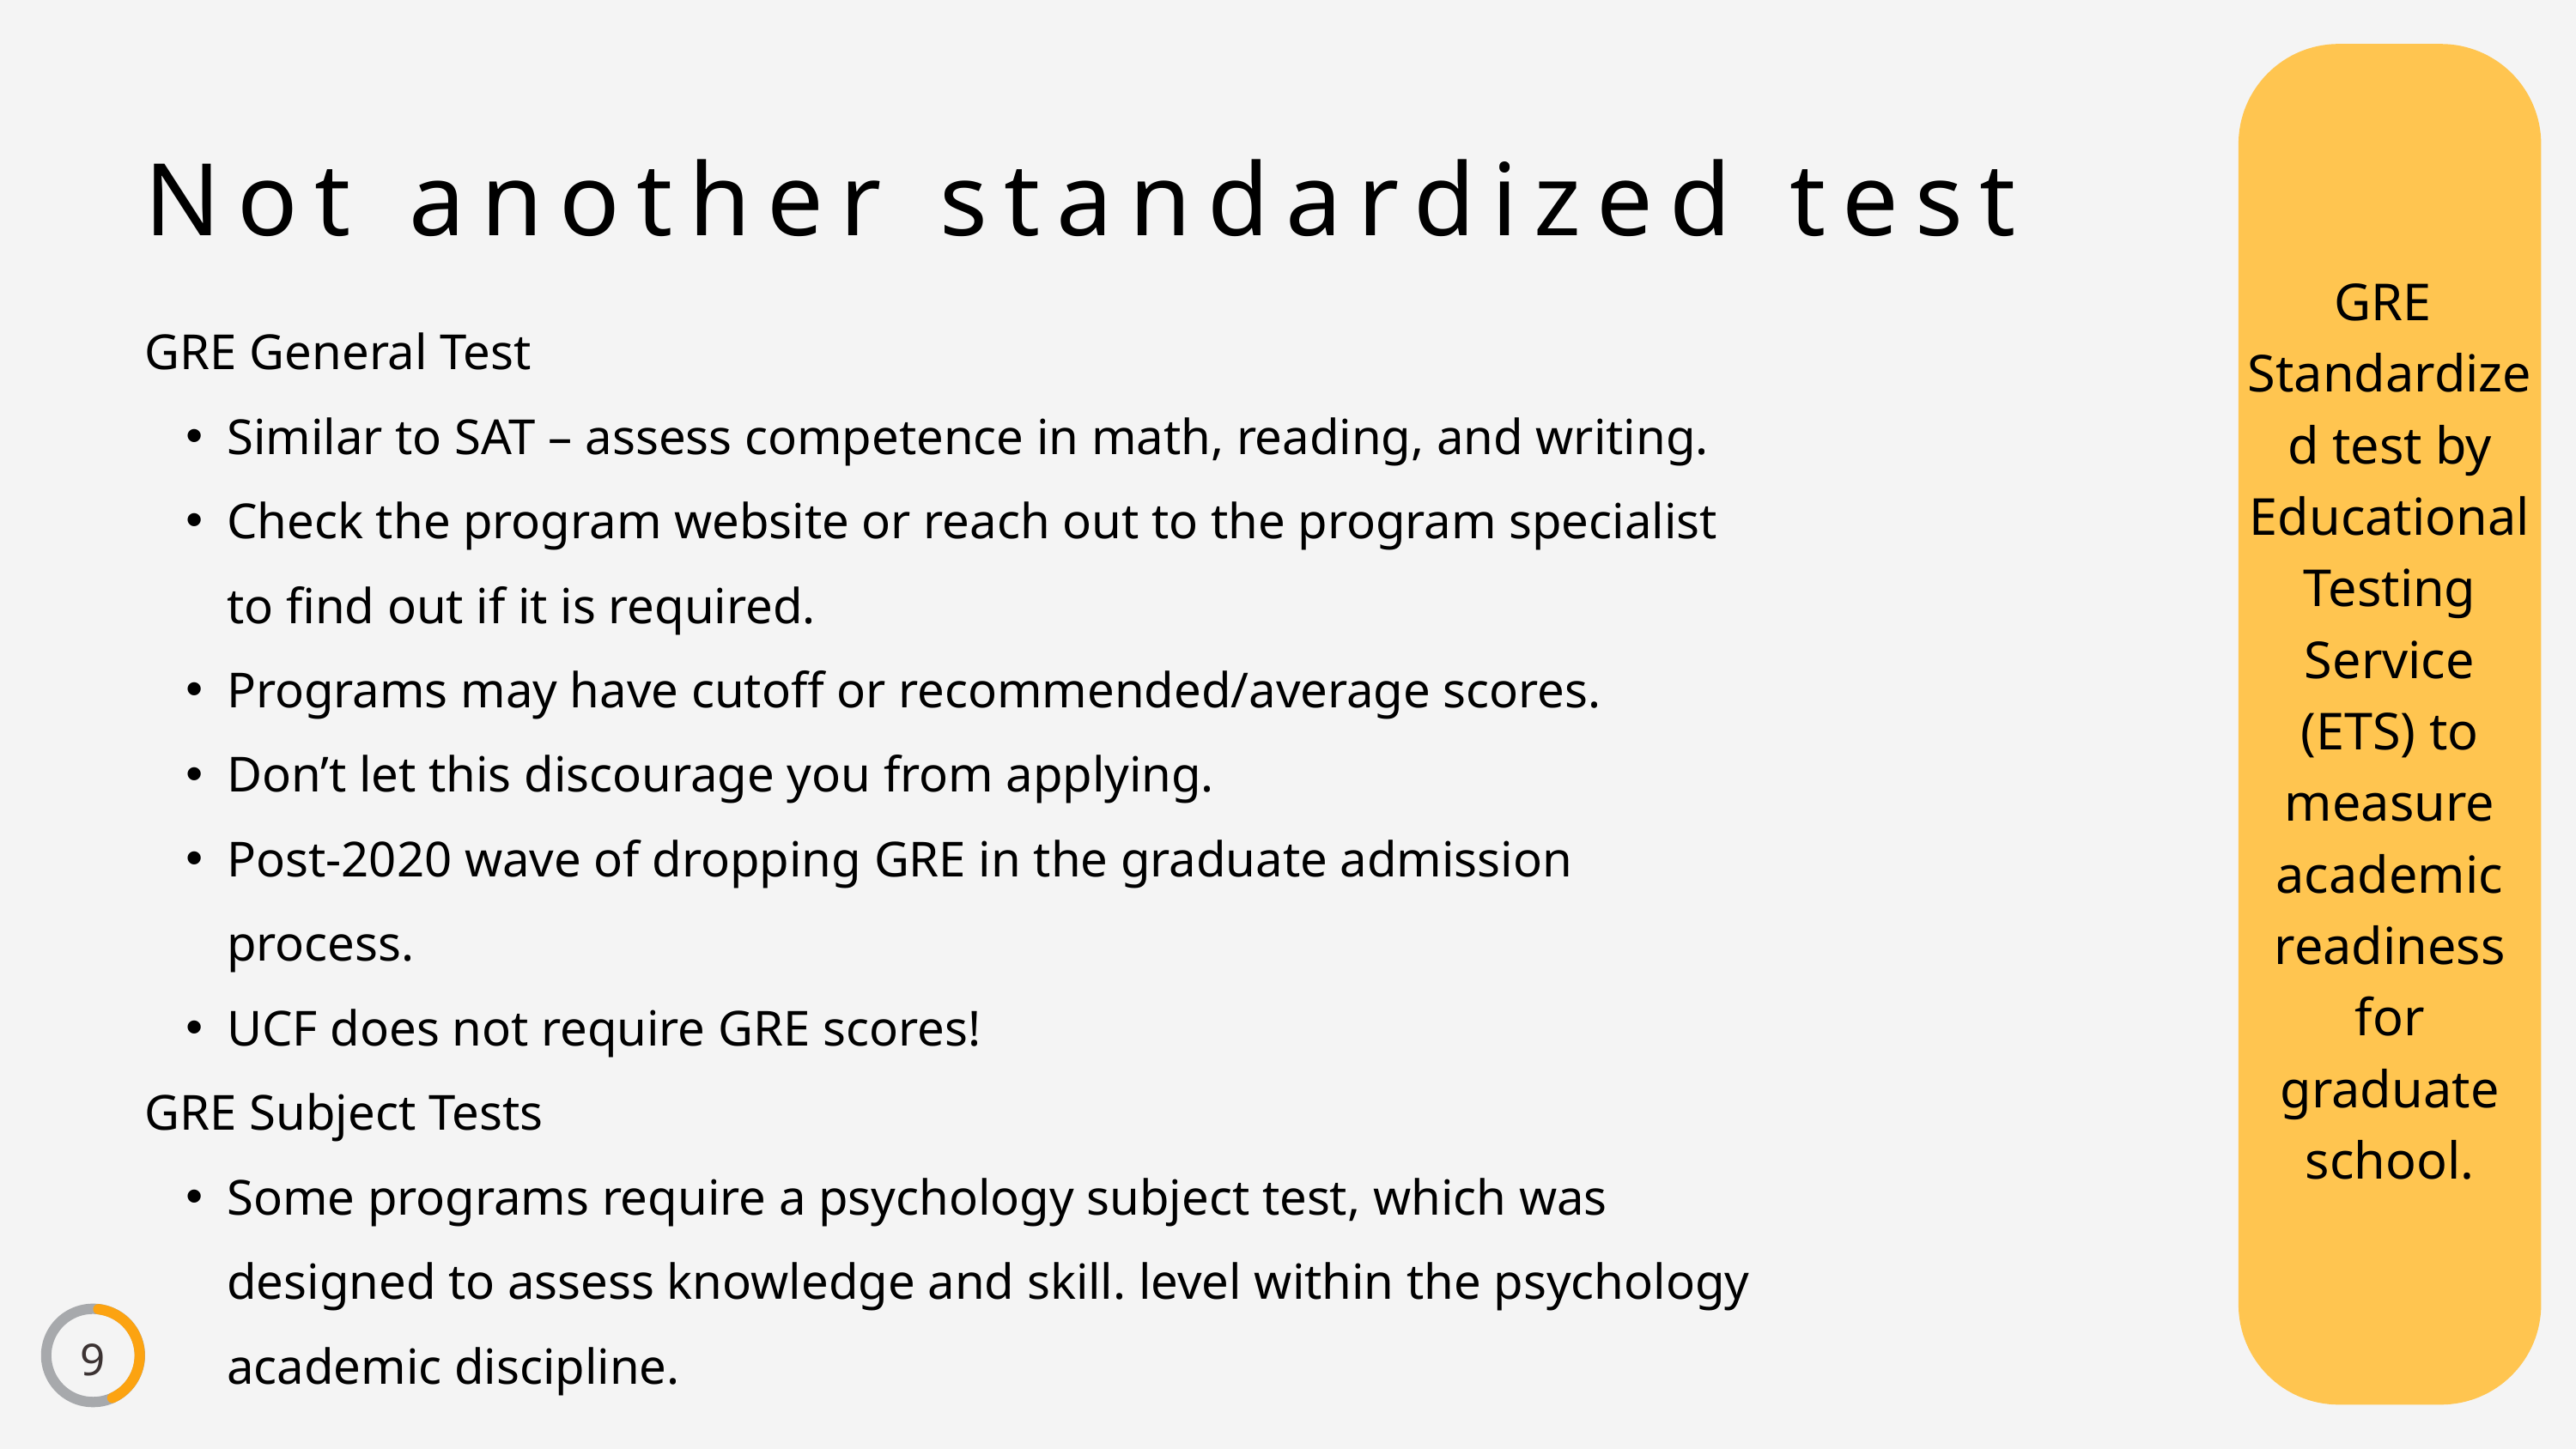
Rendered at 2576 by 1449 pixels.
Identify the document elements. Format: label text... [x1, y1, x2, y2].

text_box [2238, 43, 2542, 1405]
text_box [40, 1303, 145, 1408]
text_box Not another standardized test [144, 115, 2233, 256]
text_box GRE General Test Similar to SAT – assess competence in math, reading, and writing. Check the program website or reach out to the program specialist to find out if it is required. Programs may have cutoff or recommended/average scores. Don’t let this discourage you from applying. Post-2020 wave of dropping GRE in the graduate admission process. UCF does not require GRE scores! GRE Subject Tests Some programs require a psychology subject test, which was designed to assess knowledge and skill. level within the psychology academic discipline. [144, 294, 1761, 1394]
